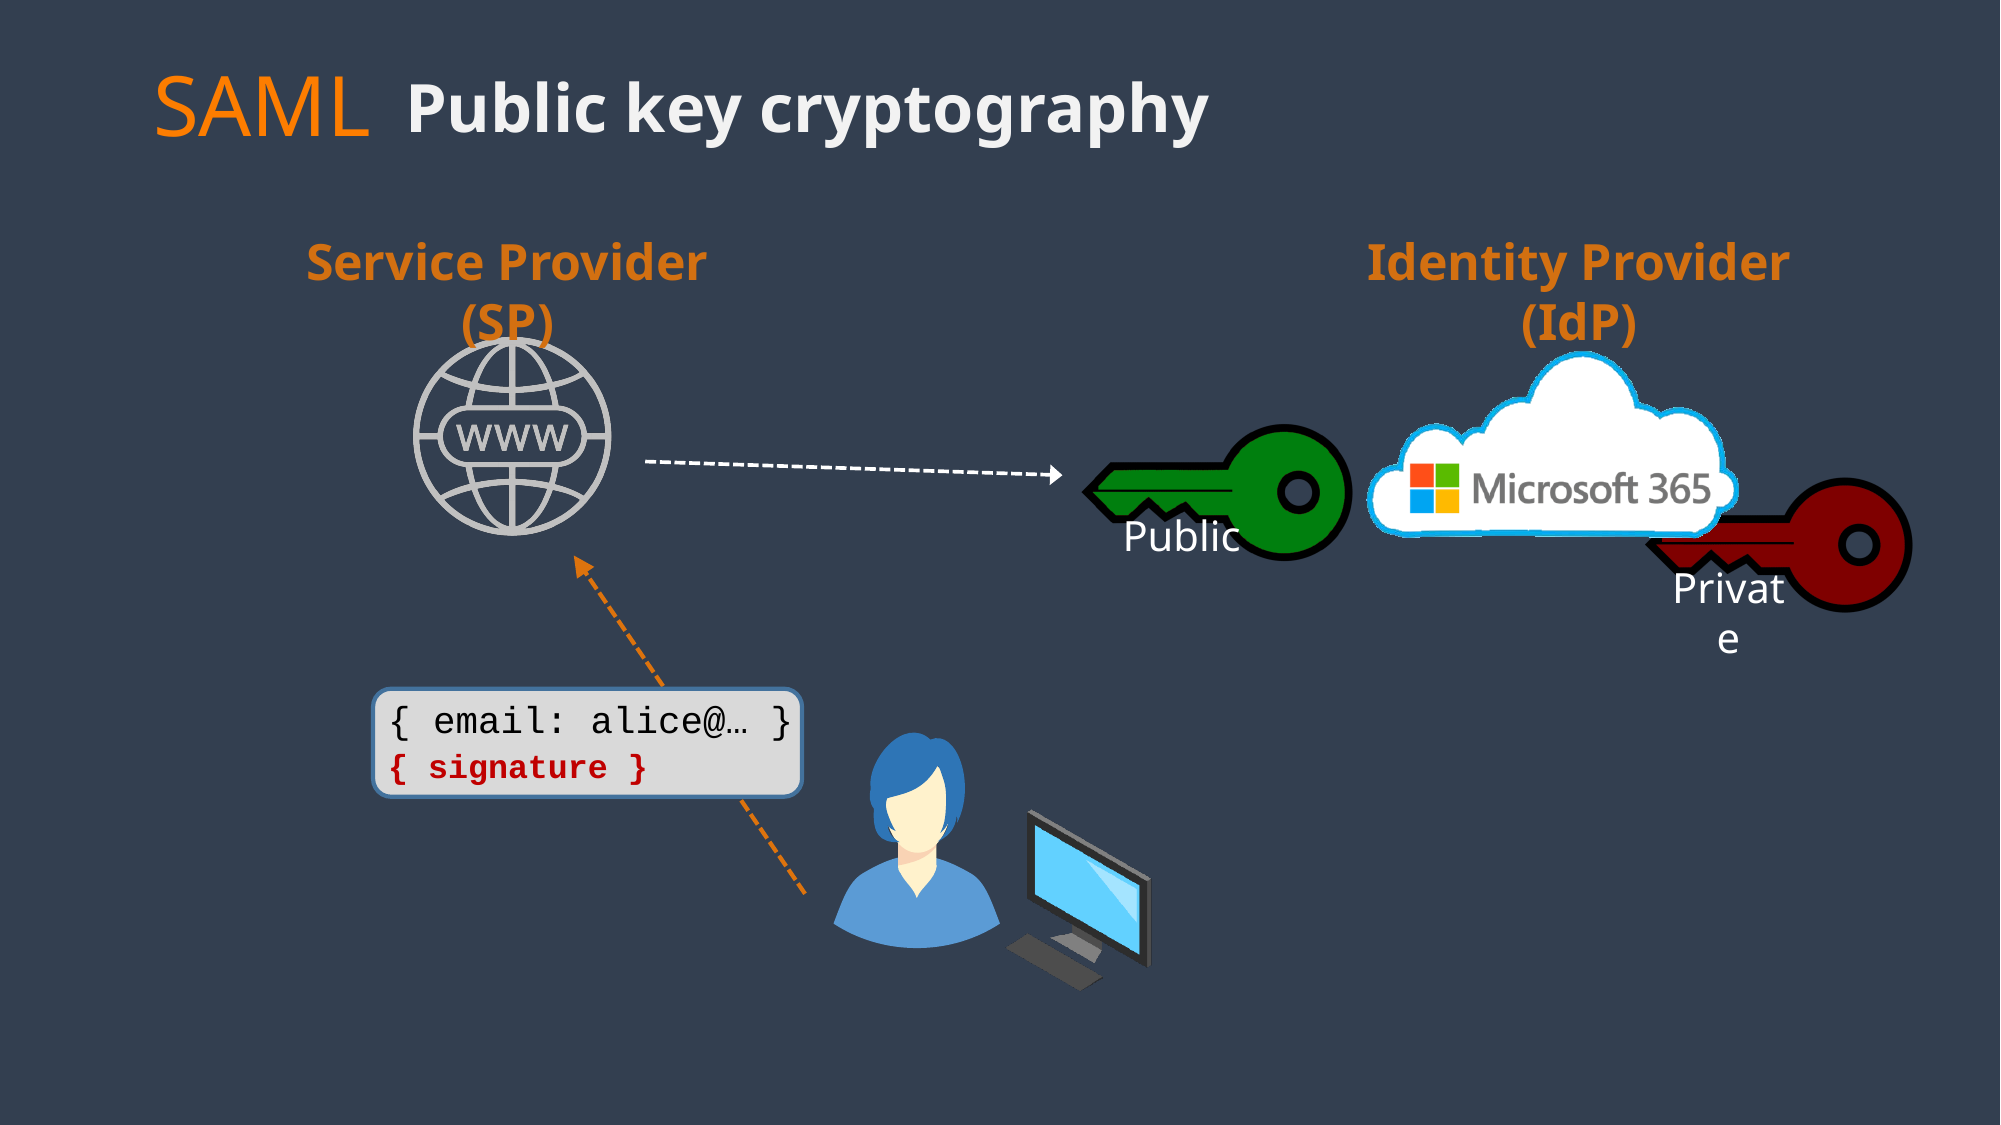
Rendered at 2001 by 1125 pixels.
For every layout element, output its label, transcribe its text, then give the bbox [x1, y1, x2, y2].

text_box [0, 0, 2000, 160]
text_box Public [1105, 563, 1258, 567]
text_box Identity Provider (IdP) [1314, 222, 1846, 358]
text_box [520, 608, 859, 841]
text_box Public key cryptography [214, 57, 1418, 153]
picture [1077, 340, 1916, 615]
picture [1000, 804, 1156, 996]
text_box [833, 732, 1000, 949]
text_box Service Provider (SP) [266, 222, 749, 358]
picture [405, 319, 623, 552]
text_box Private [1646, 615, 1811, 669]
text_box SAML [138, 45, 1186, 161]
text_box { signature } [373, 737, 520, 793]
text_box [378, 793, 520, 798]
text_box { email: alice@… } [373, 688, 520, 737]
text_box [644, 461, 1063, 476]
